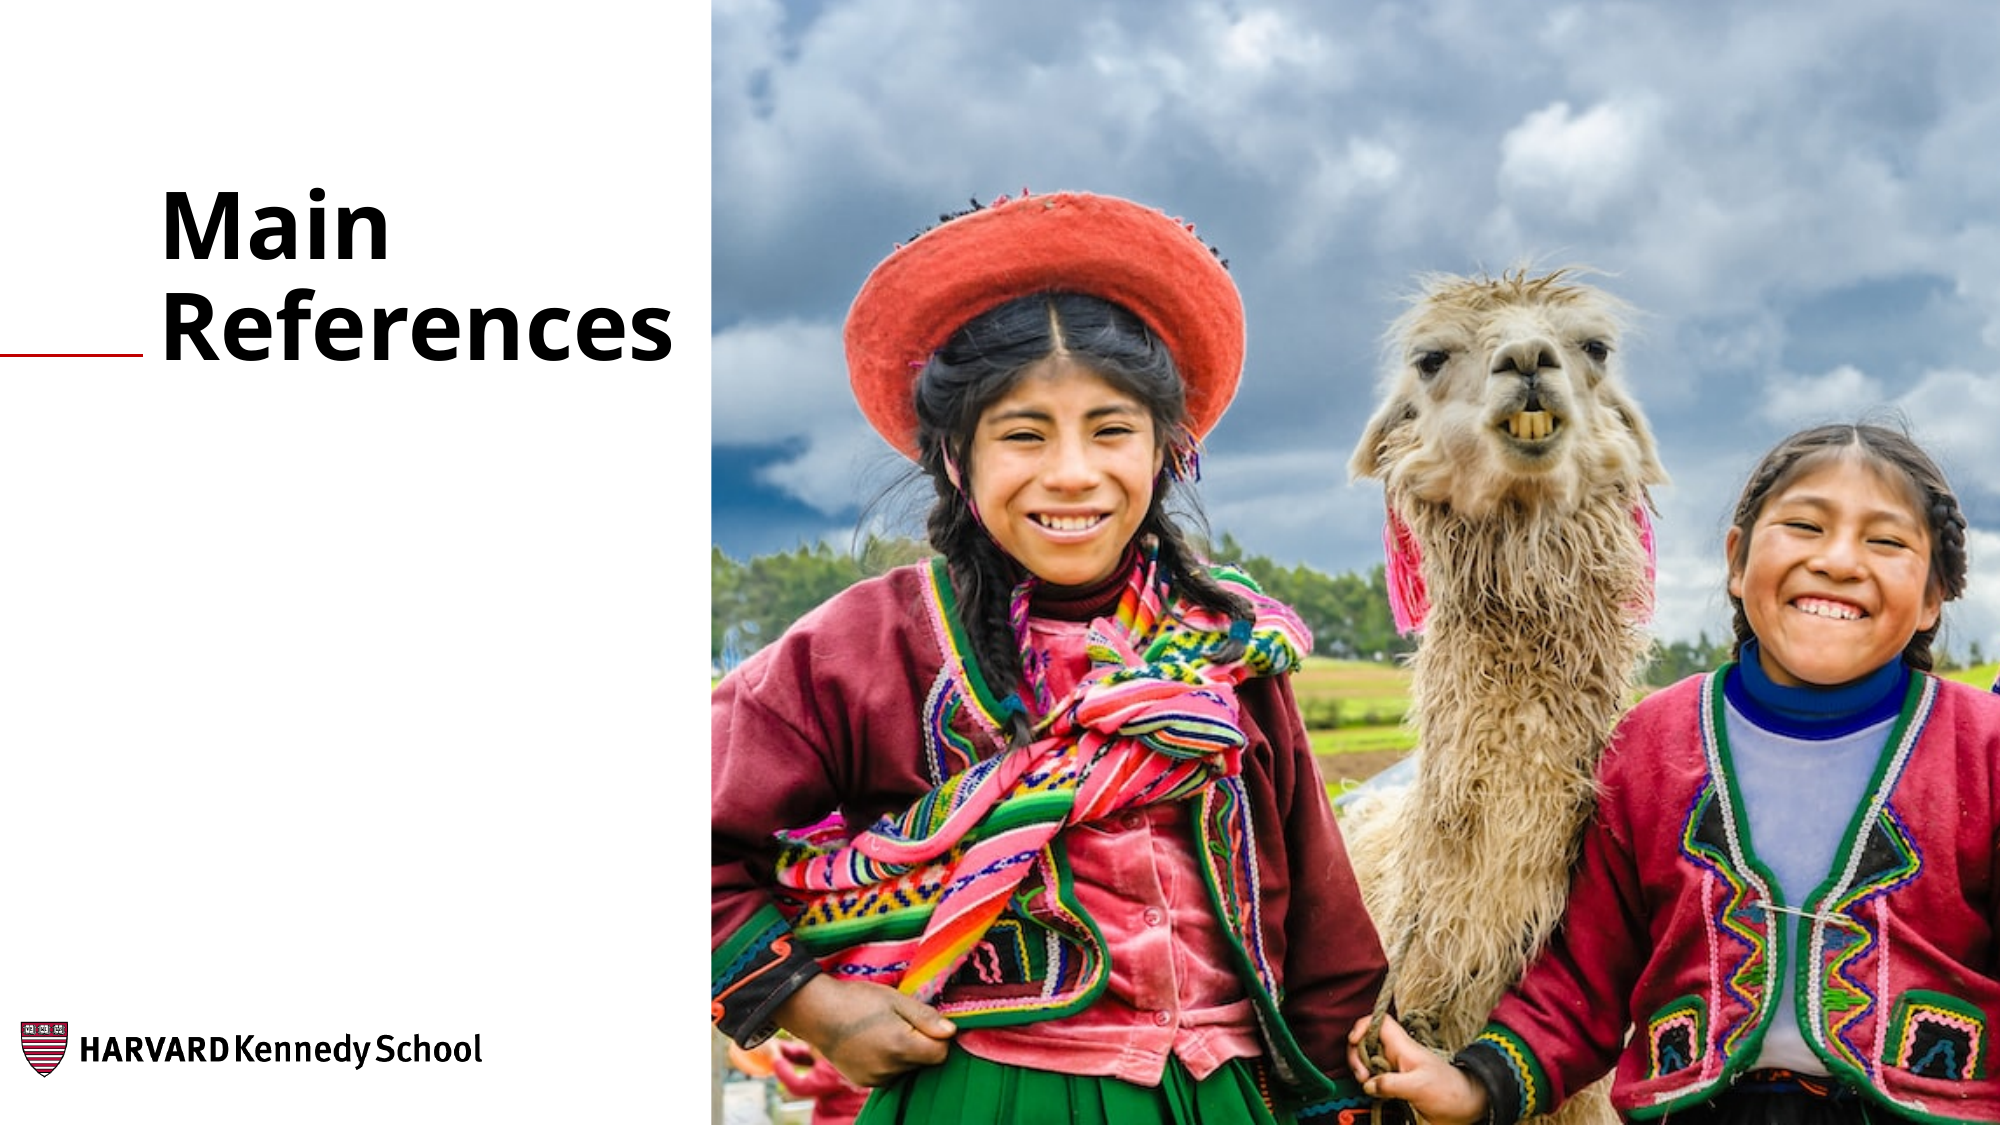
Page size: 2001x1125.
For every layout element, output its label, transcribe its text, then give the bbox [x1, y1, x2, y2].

picture [0, 1008, 505, 1091]
picture [711, 0, 2000, 1125]
title Main References [143, 168, 711, 389]
